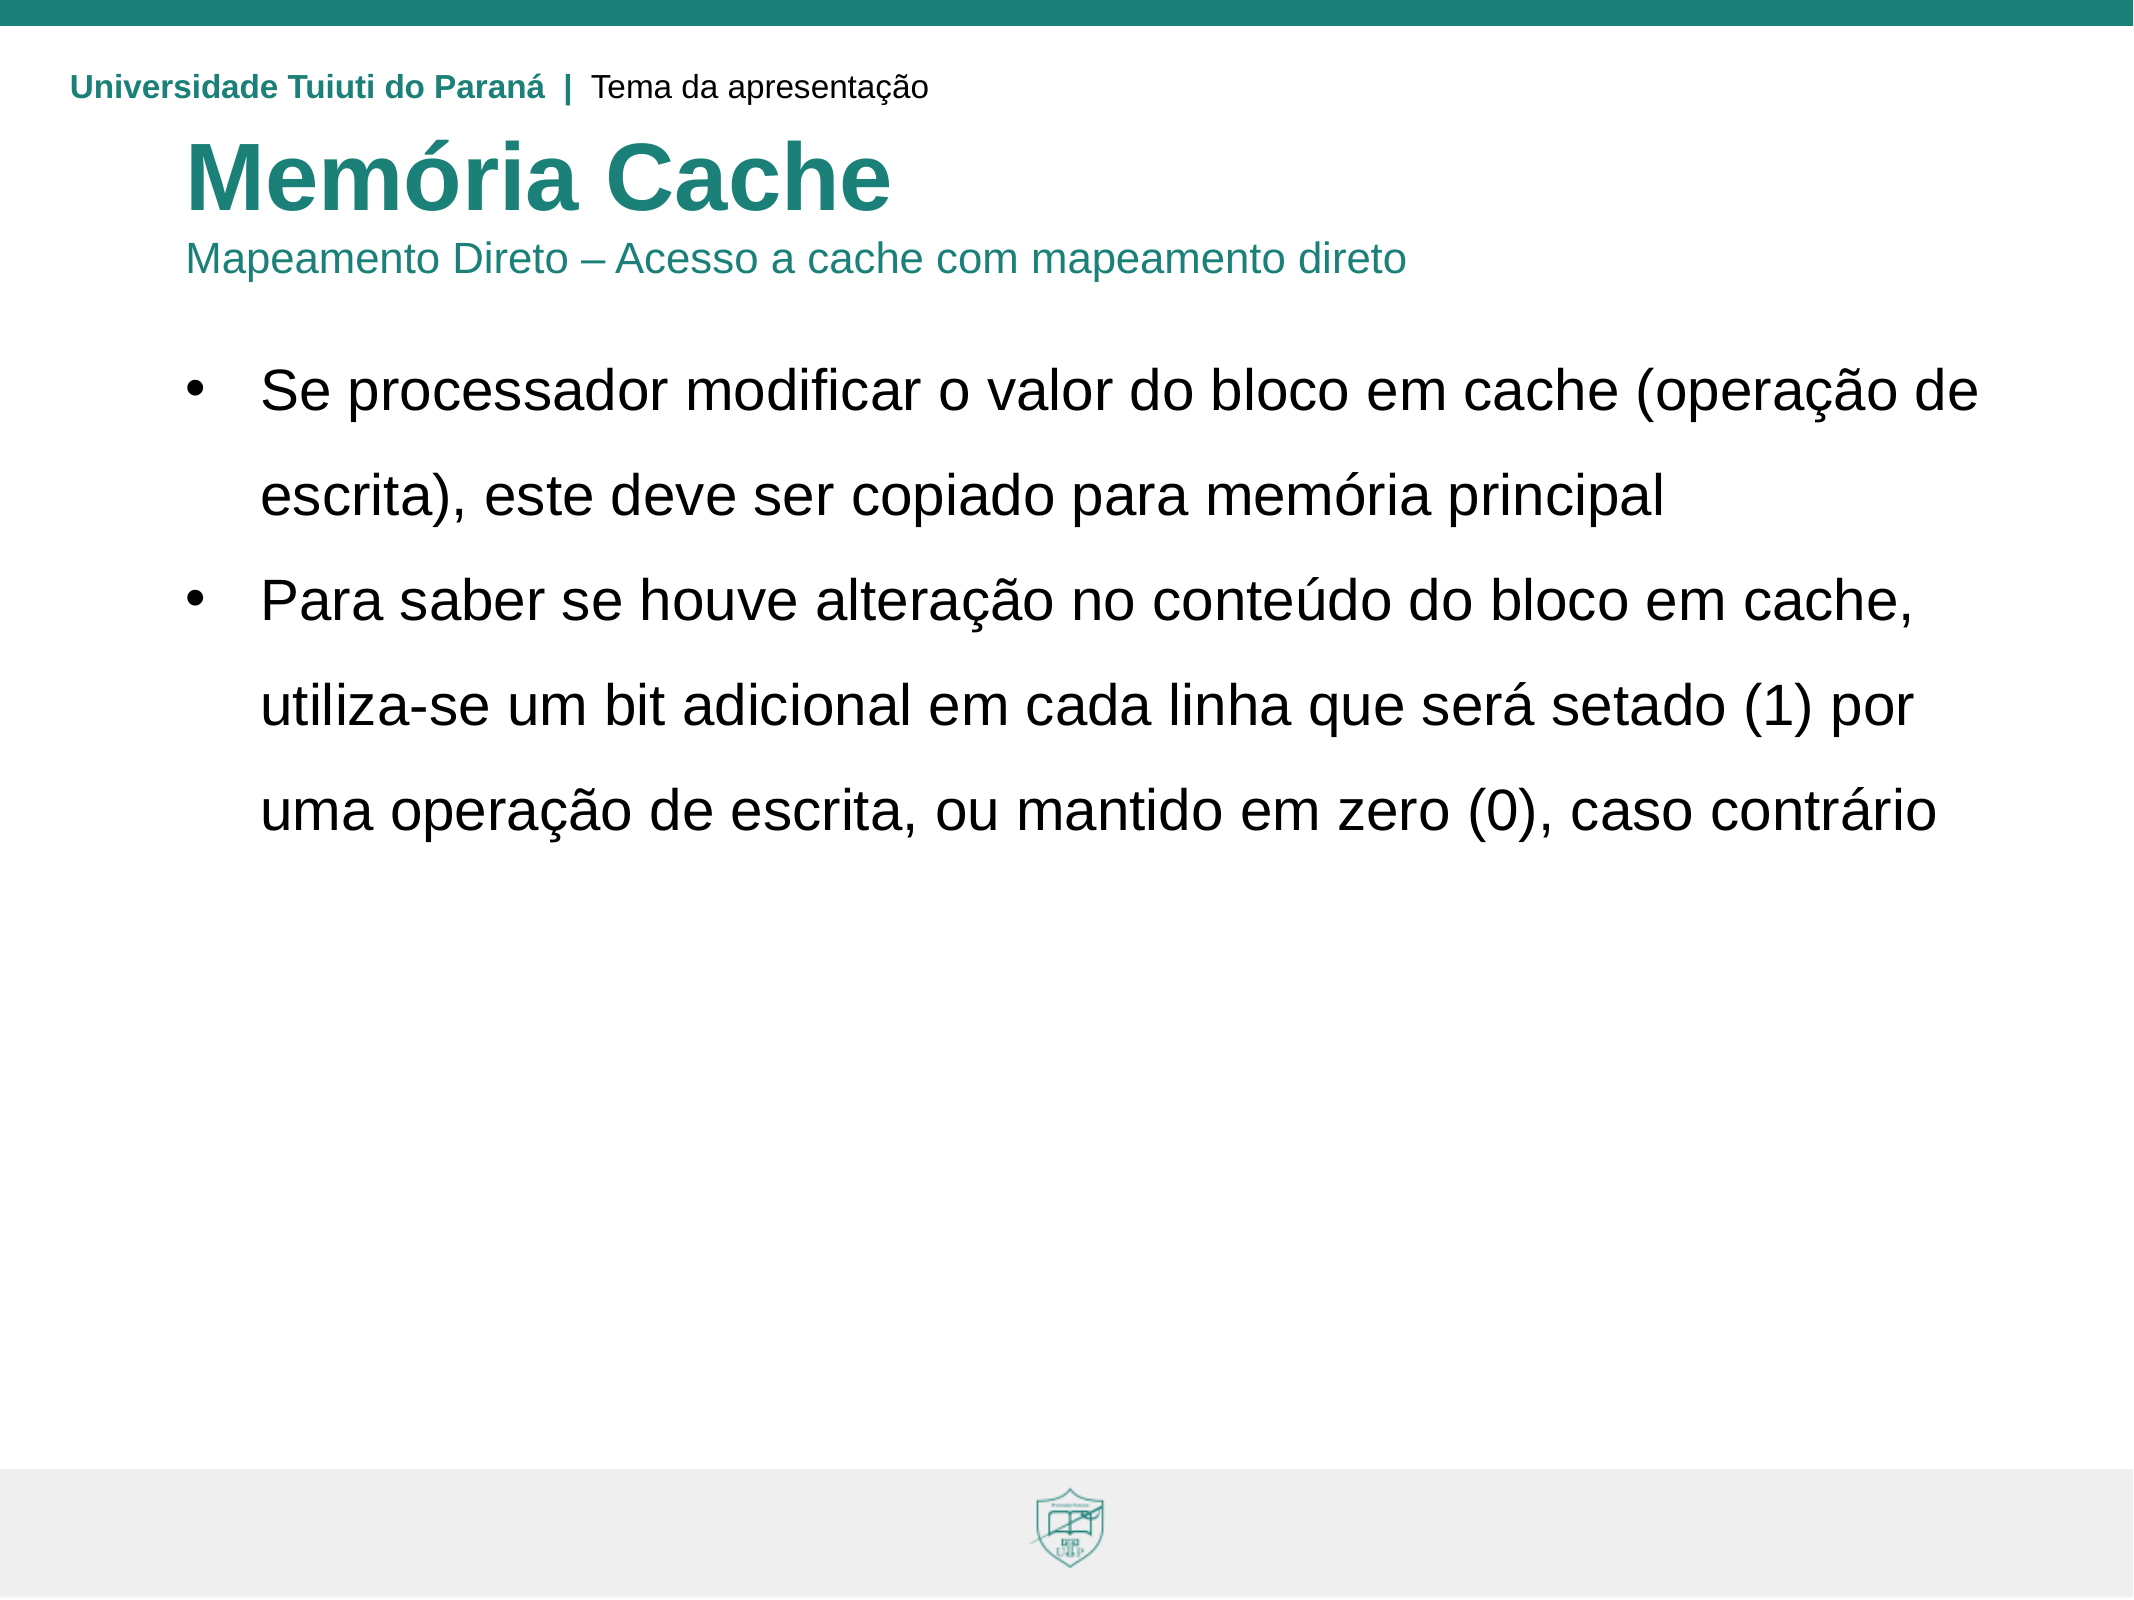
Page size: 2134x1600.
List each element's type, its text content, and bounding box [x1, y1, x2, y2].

text_box Memória Cache Mapeamento Direto – Acesso a cache com mapeamento direto Se processador modificar o valor do bloco em cache (operação de escrita), este deve ser copiado para memória principal Para saber se houve alteração no conteúdo do bloco em cache, utiliza-se um bit adicional em cada linha que será setado (1) por uma operação de escrita, ou mantido em zero (0), caso contrário [179, 108, 2030, 849]
picture [0, 0, 2134, 26]
picture [0, 1469, 2134, 1598]
text_box Universidade Tuiuti do Paraná | Tema da apresentação [63, 59, 936, 112]
